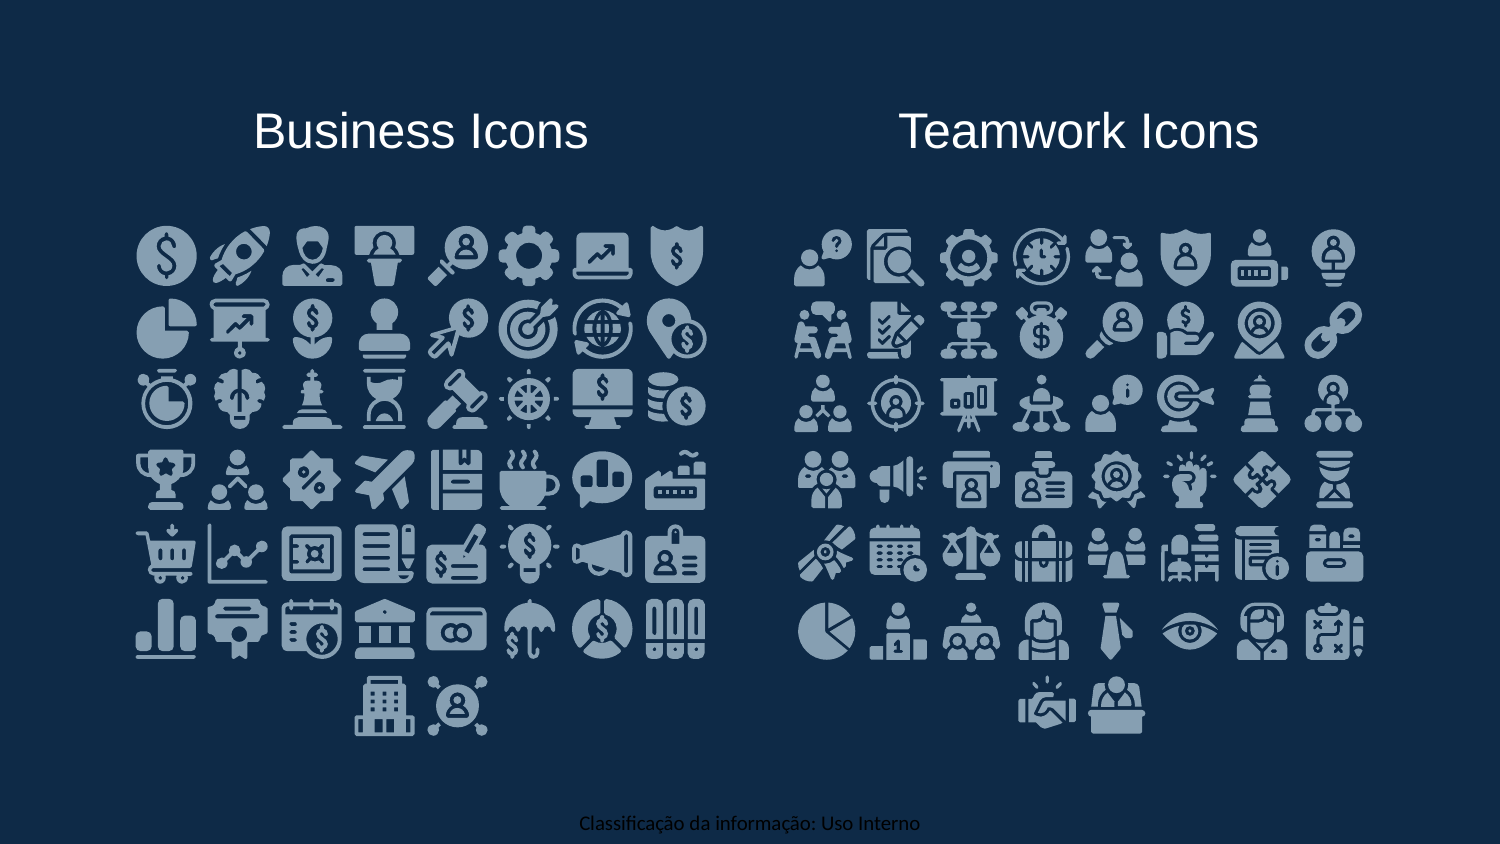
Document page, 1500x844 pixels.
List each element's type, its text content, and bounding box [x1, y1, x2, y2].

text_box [1160, 523, 1219, 583]
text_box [1305, 602, 1364, 661]
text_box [866, 374, 926, 433]
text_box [354, 524, 416, 584]
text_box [646, 298, 707, 360]
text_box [1084, 228, 1143, 287]
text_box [282, 225, 343, 286]
text_box [209, 298, 270, 359]
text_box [942, 525, 1001, 581]
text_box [282, 368, 343, 430]
text_box [426, 523, 487, 584]
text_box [866, 228, 926, 287]
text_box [939, 228, 998, 287]
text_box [644, 449, 706, 510]
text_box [498, 368, 560, 430]
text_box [1014, 450, 1073, 509]
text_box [362, 368, 407, 430]
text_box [1087, 675, 1146, 734]
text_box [135, 523, 197, 584]
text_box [1305, 524, 1364, 582]
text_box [136, 368, 197, 430]
text_box [136, 225, 197, 286]
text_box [207, 523, 268, 584]
text_box [498, 225, 560, 287]
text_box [354, 225, 415, 287]
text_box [869, 455, 928, 504]
text_box [572, 530, 633, 578]
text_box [1236, 602, 1288, 661]
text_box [797, 602, 856, 661]
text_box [281, 450, 342, 510]
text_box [797, 524, 856, 582]
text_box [647, 371, 706, 426]
text_box Teamwork Icons [793, 83, 1365, 163]
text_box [571, 298, 635, 359]
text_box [1161, 612, 1219, 650]
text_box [135, 598, 197, 660]
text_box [1018, 602, 1070, 661]
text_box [942, 450, 1001, 509]
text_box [572, 368, 633, 430]
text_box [281, 598, 342, 660]
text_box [281, 526, 342, 582]
text_box [572, 451, 633, 509]
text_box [1240, 374, 1279, 433]
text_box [427, 675, 488, 737]
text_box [866, 301, 926, 359]
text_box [207, 449, 268, 511]
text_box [1014, 524, 1073, 582]
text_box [135, 449, 196, 511]
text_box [1234, 525, 1290, 581]
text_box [942, 602, 1001, 661]
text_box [869, 524, 928, 582]
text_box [939, 374, 998, 433]
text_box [645, 598, 706, 660]
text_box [1304, 374, 1363, 433]
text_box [498, 298, 560, 359]
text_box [426, 607, 487, 651]
text_box [650, 225, 704, 287]
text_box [1162, 450, 1217, 509]
text_box Business Icons [135, 83, 707, 163]
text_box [1015, 301, 1068, 359]
text_box [354, 675, 415, 737]
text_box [571, 598, 633, 660]
text_box [214, 368, 266, 429]
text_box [793, 301, 853, 360]
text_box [499, 449, 561, 511]
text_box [358, 298, 411, 359]
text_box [1084, 301, 1144, 359]
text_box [1084, 374, 1143, 433]
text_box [1230, 228, 1289, 287]
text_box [209, 225, 271, 287]
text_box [427, 225, 489, 287]
text_box [572, 232, 633, 280]
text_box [1311, 228, 1356, 287]
text_box [940, 301, 998, 359]
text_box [1156, 301, 1215, 359]
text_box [499, 523, 560, 584]
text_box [794, 374, 852, 433]
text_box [136, 298, 197, 359]
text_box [1160, 229, 1212, 287]
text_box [1315, 450, 1354, 509]
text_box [797, 450, 856, 509]
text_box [430, 449, 483, 511]
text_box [1012, 227, 1071, 286]
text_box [1100, 602, 1133, 661]
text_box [1232, 450, 1292, 509]
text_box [504, 598, 556, 660]
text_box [1087, 527, 1146, 579]
text_box [207, 598, 268, 659]
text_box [1156, 374, 1215, 433]
text_box [1304, 301, 1363, 359]
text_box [354, 598, 416, 660]
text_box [1012, 374, 1071, 433]
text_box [793, 229, 853, 287]
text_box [1233, 301, 1285, 359]
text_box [427, 368, 489, 430]
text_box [644, 524, 706, 584]
text_box [427, 298, 489, 359]
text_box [869, 602, 928, 661]
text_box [1018, 675, 1077, 729]
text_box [1087, 450, 1146, 509]
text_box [354, 449, 416, 510]
text_box [292, 298, 333, 359]
